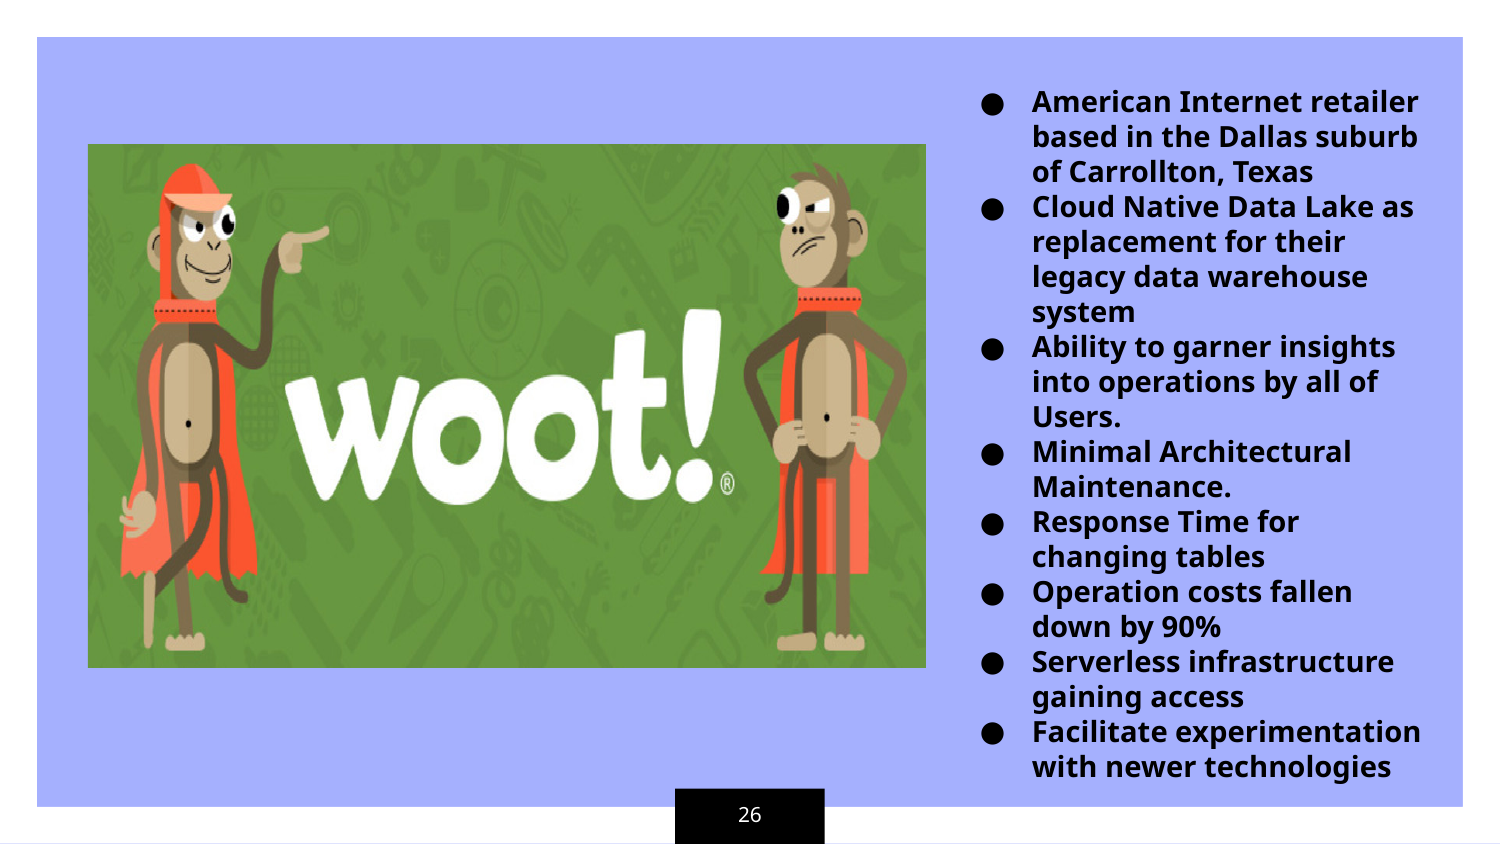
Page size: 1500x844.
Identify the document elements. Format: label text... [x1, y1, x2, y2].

text_box American Internet retailer based in the Dallas suburb of Carrollton, Texas Cloud Native Data Lake as replacement for their legacy data warehouse system Ability to garner insights into operations by all of Users. Minimal Architectural Maintenance. Response Time for changing tables Operation costs fallen down by 90% Serverless infrastructure gaining access Facilitate experimentation with newer technologies [941, 68, 1443, 789]
slide_number 26 [675, 788, 825, 844]
picture [87, 144, 927, 669]
